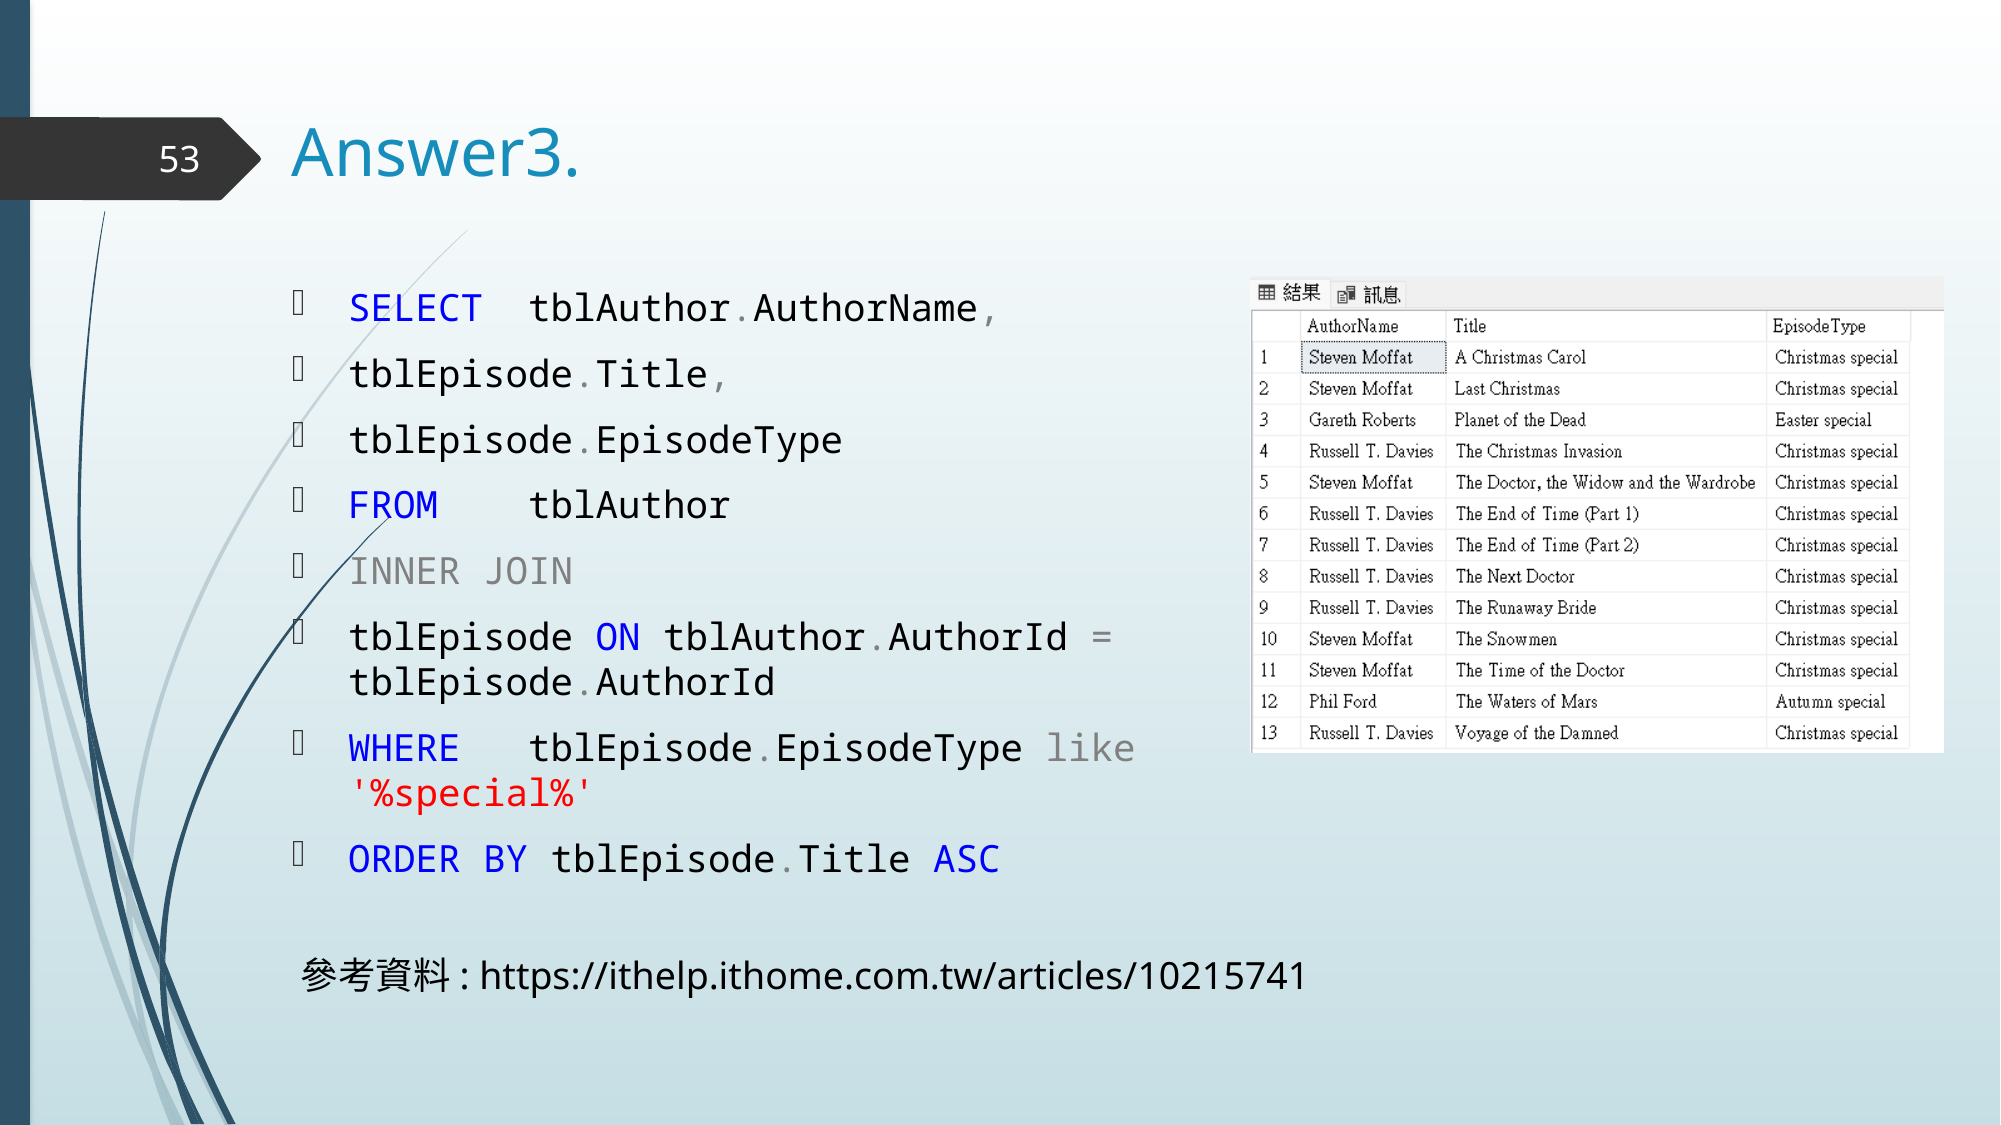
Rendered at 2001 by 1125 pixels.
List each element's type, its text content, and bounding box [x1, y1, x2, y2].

list SELECT tblAuthor.AuthorName, tblEpisode.Title, tblEpisode.EpisodeType FROM tblAuthor INNER JOIN tblEpisode ON tblAuthor.AuthorId = tblEpisode.AuthorId WHERE tblEpisode.EpisodeType like '%special%' ORDER BY tblEpisode.Title ASC [276, 276, 1274, 909]
text_box 參考資料: https://ithelp.ithome.com.tw/articles/10215741 [285, 944, 1326, 1005]
title Answer3. [276, 102, 956, 276]
slide_number 53 [87, 129, 216, 190]
picture [1250, 276, 1944, 753]
